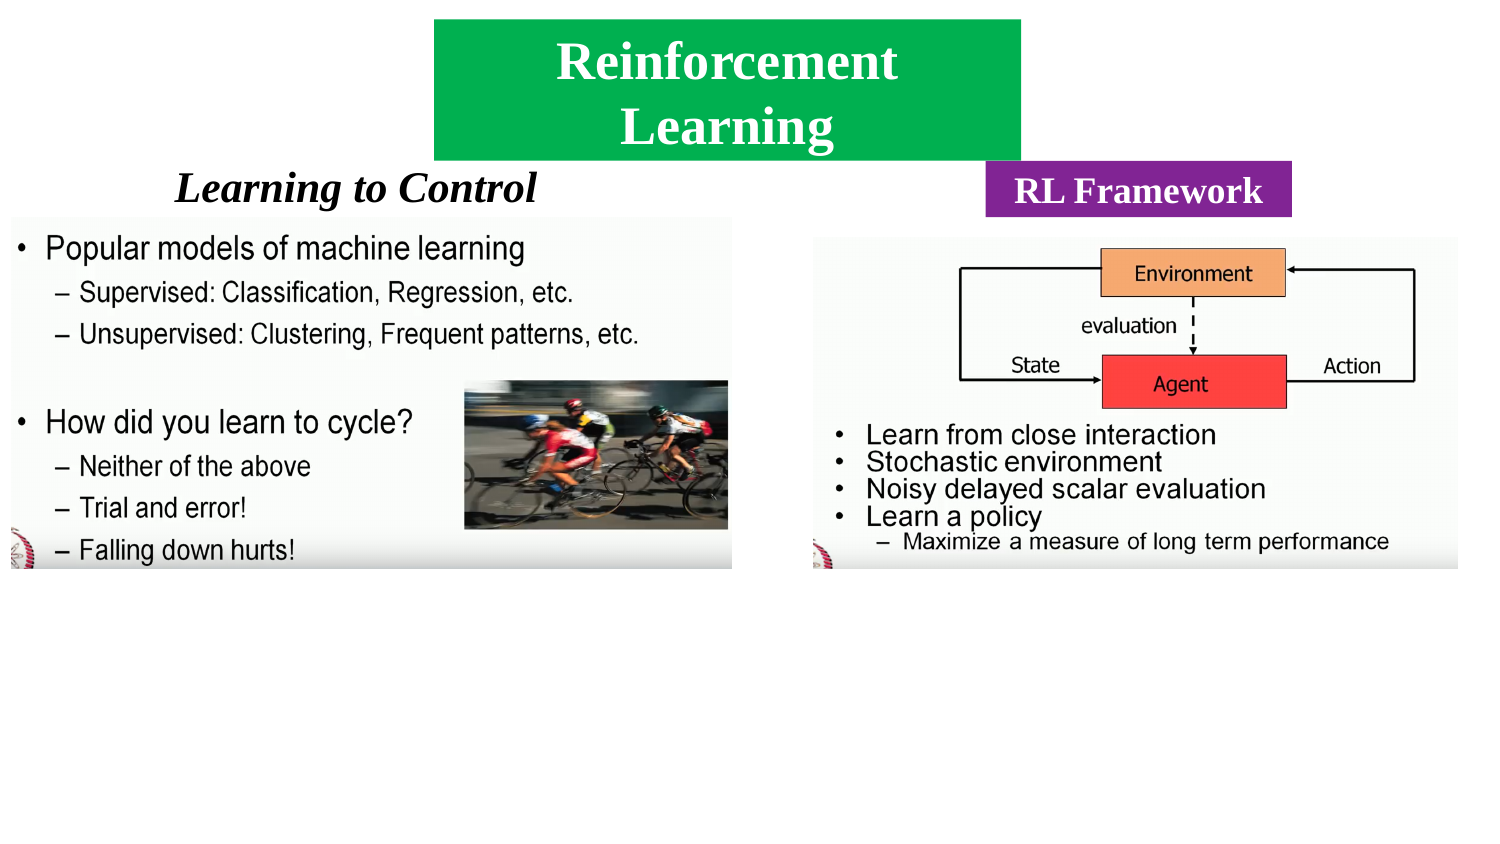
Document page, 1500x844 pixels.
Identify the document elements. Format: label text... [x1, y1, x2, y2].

text_box Reinforcement Learning [434, 19, 1022, 161]
text_box Learning to Control [68, 153, 645, 216]
picture [813, 236, 1458, 569]
picture [11, 217, 732, 569]
text_box RL Framework [985, 160, 1292, 218]
